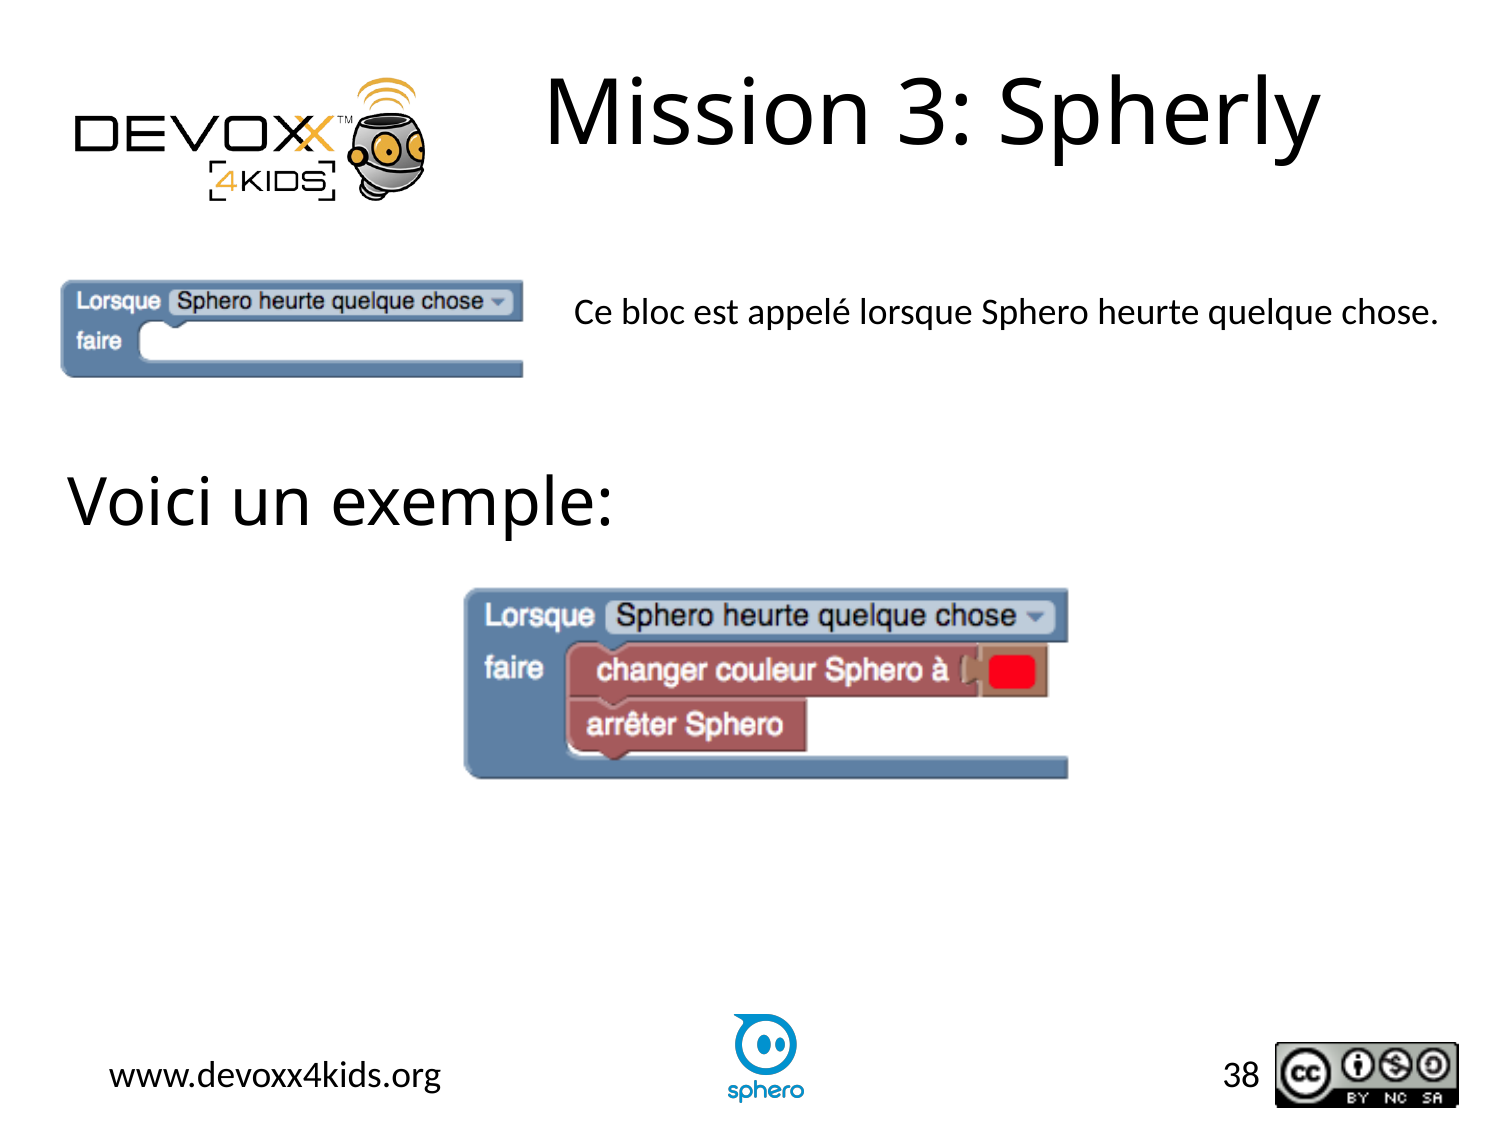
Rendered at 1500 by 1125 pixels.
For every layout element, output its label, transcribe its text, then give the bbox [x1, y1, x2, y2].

text_box Ce bloc est appelé lorsque Sphero heurte quelque chose. [559, 279, 1456, 340]
picture [56, 269, 533, 387]
picture [1275, 1042, 1459, 1108]
picture [75, 77, 425, 201]
slide_number 38 [1074, 1042, 1275, 1103]
title Mission 3: Spherly [439, 45, 1425, 233]
picture [728, 1096, 739, 1103]
picture [743, 1088, 749, 1095]
picture [794, 1088, 801, 1095]
picture [743, 1021, 789, 1068]
picture [728, 1014, 804, 1103]
text_box Voici un exemple: [52, 451, 630, 547]
picture [458, 578, 1076, 790]
